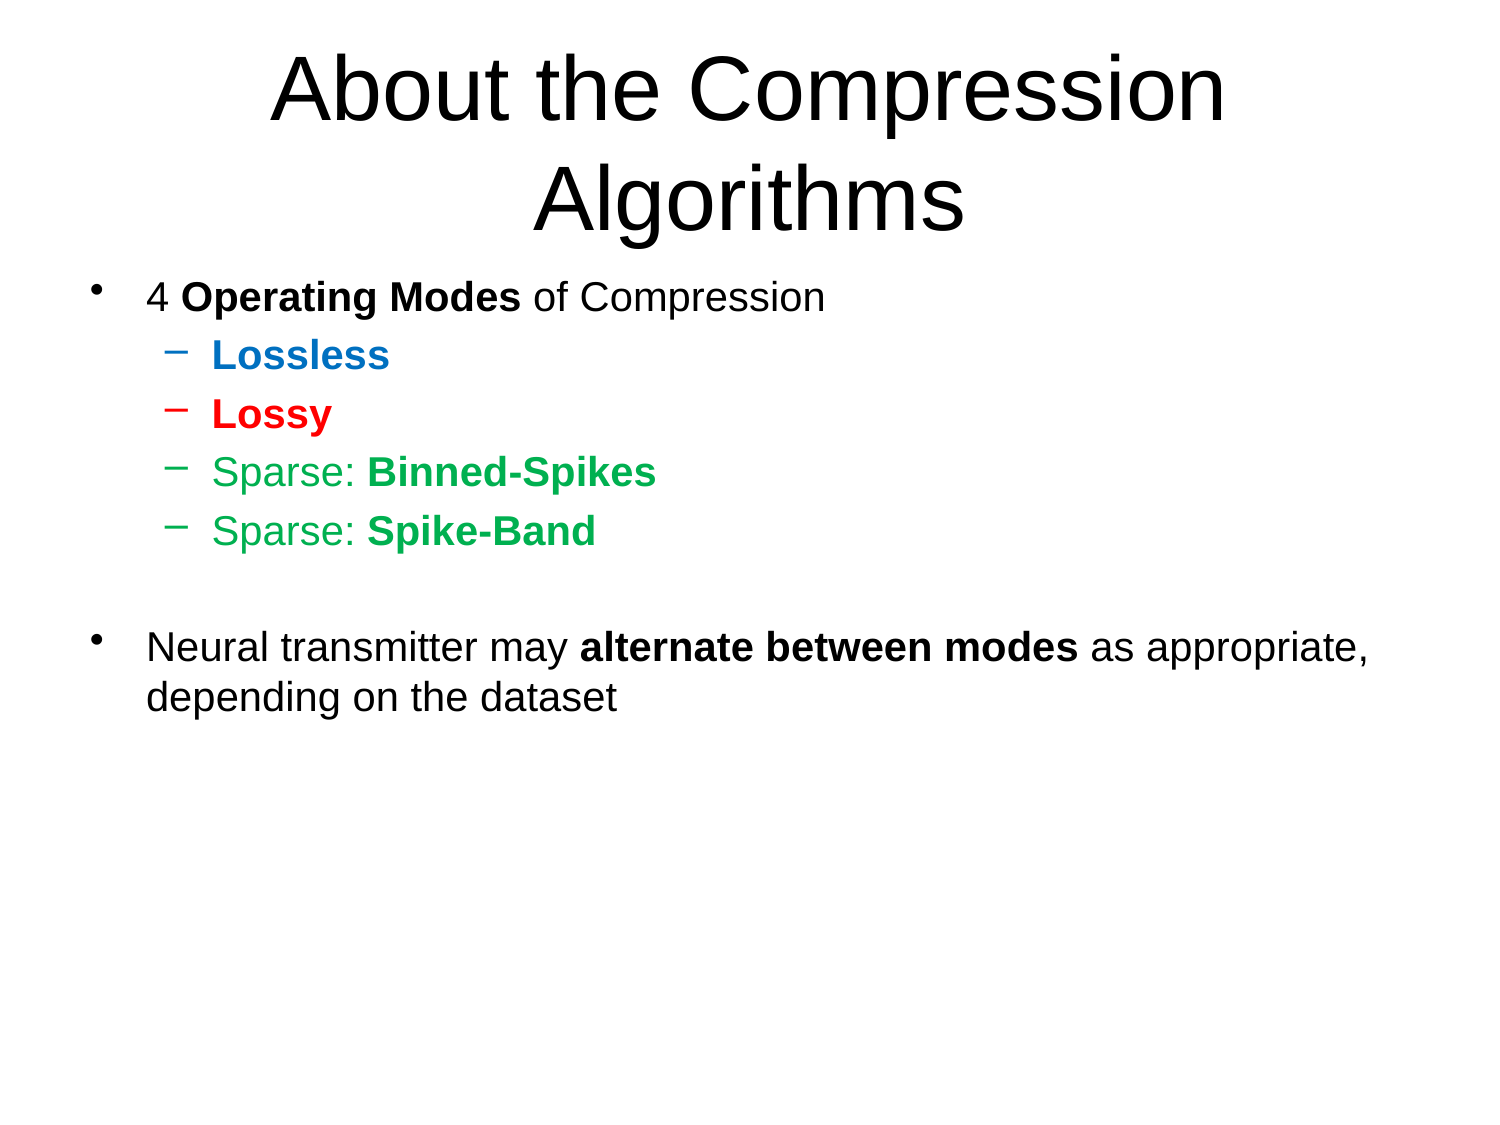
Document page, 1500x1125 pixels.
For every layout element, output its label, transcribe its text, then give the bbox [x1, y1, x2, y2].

list 4 Operating Modes of Compression Lossless Lossy Sparse: Binned-Spikes Sparse: Spike-Band Neural transmitter may alternate between modes as appropriate, depending on the dataset [74, 262, 1426, 1006]
title About the Compression Algorithms [74, 44, 1426, 233]
